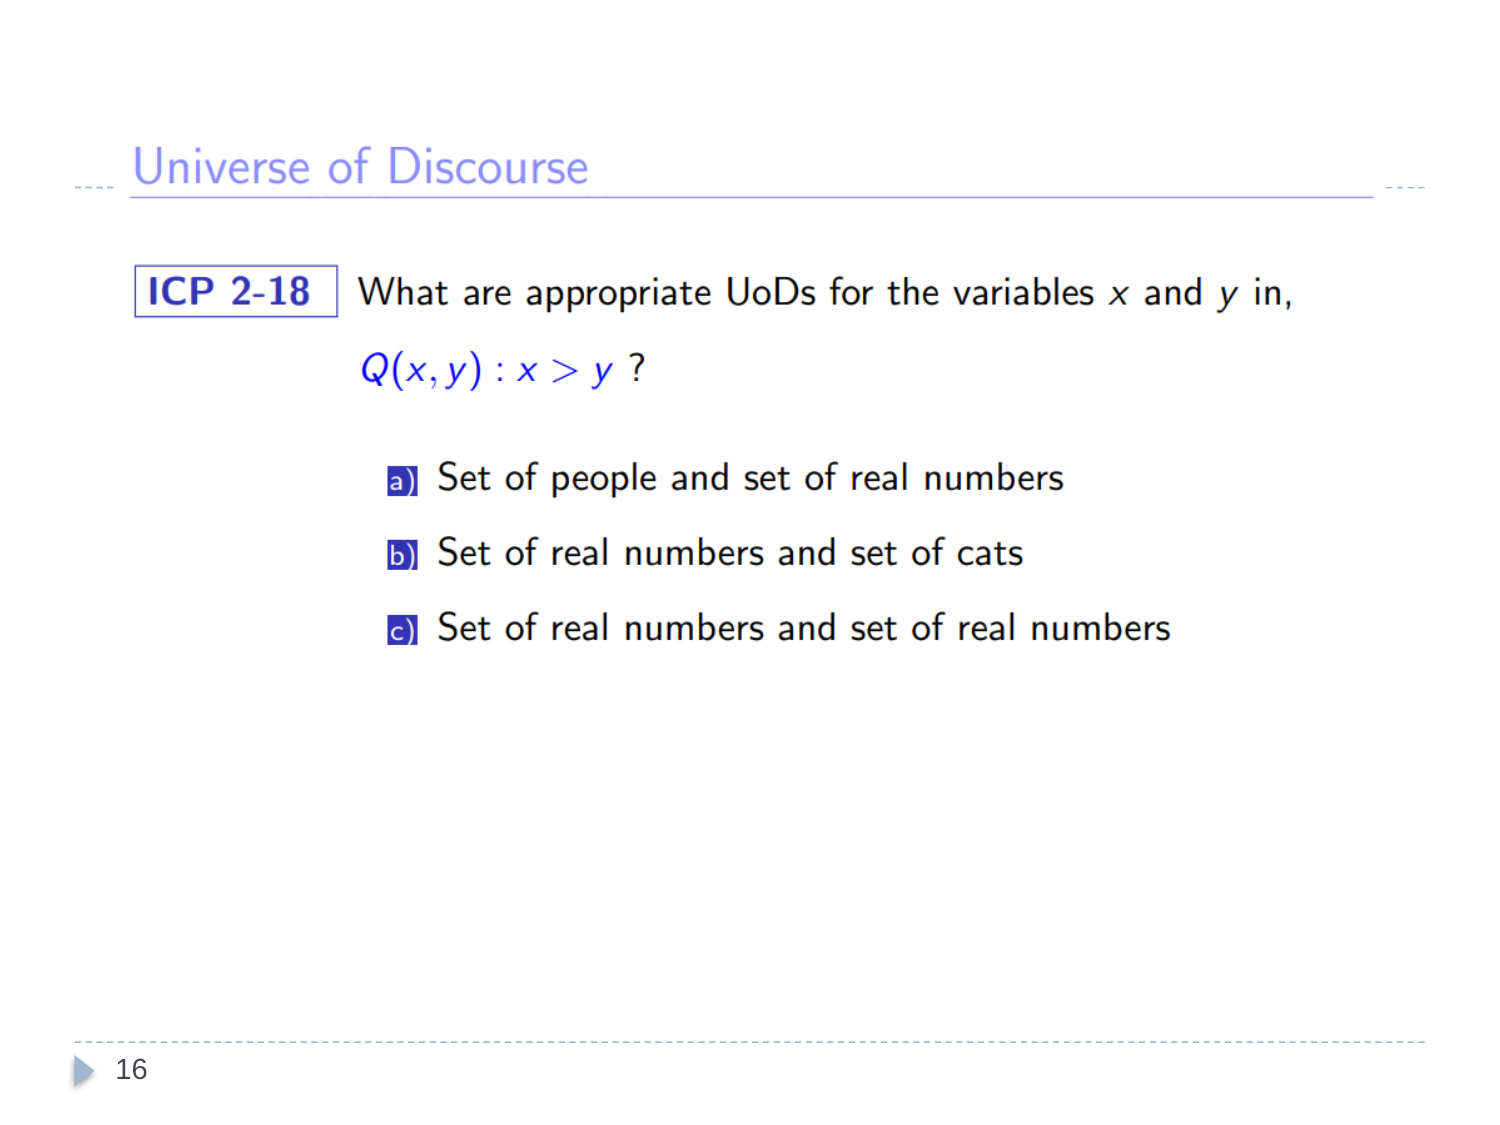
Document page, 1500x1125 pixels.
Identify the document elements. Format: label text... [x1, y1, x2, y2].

slide_number 16 [100, 1042, 426, 1103]
picture [116, 127, 1384, 998]
